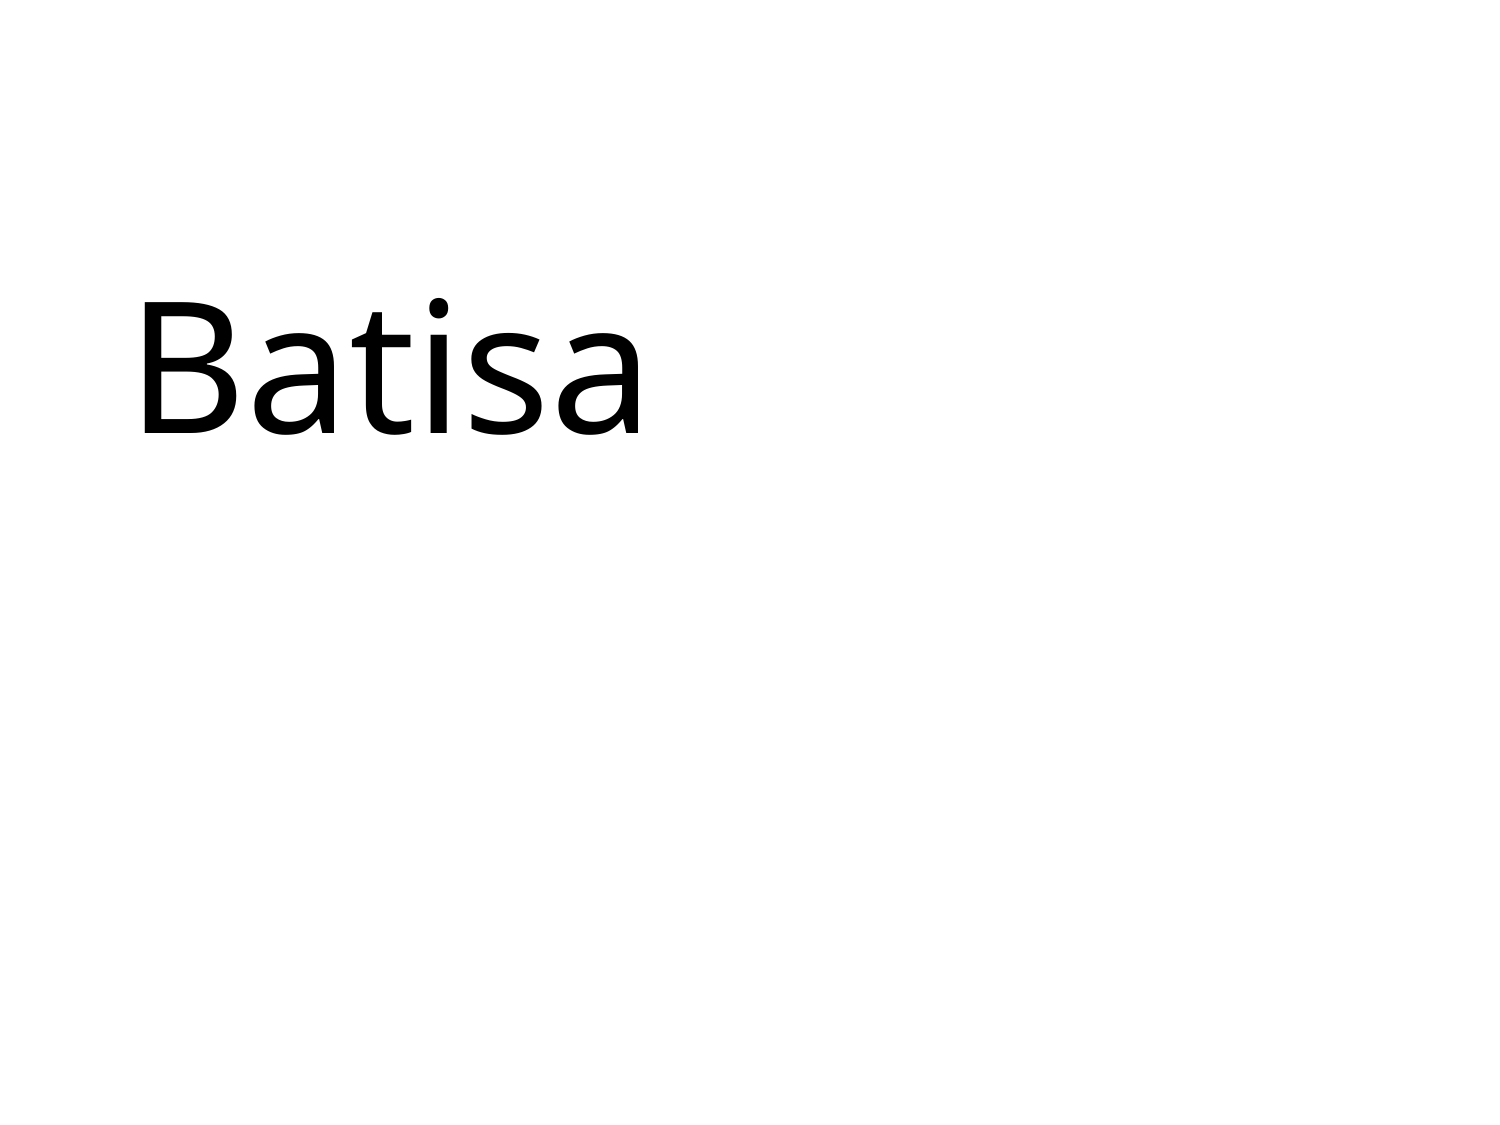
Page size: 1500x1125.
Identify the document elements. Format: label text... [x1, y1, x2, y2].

title Batisa [112, 349, 1388, 591]
